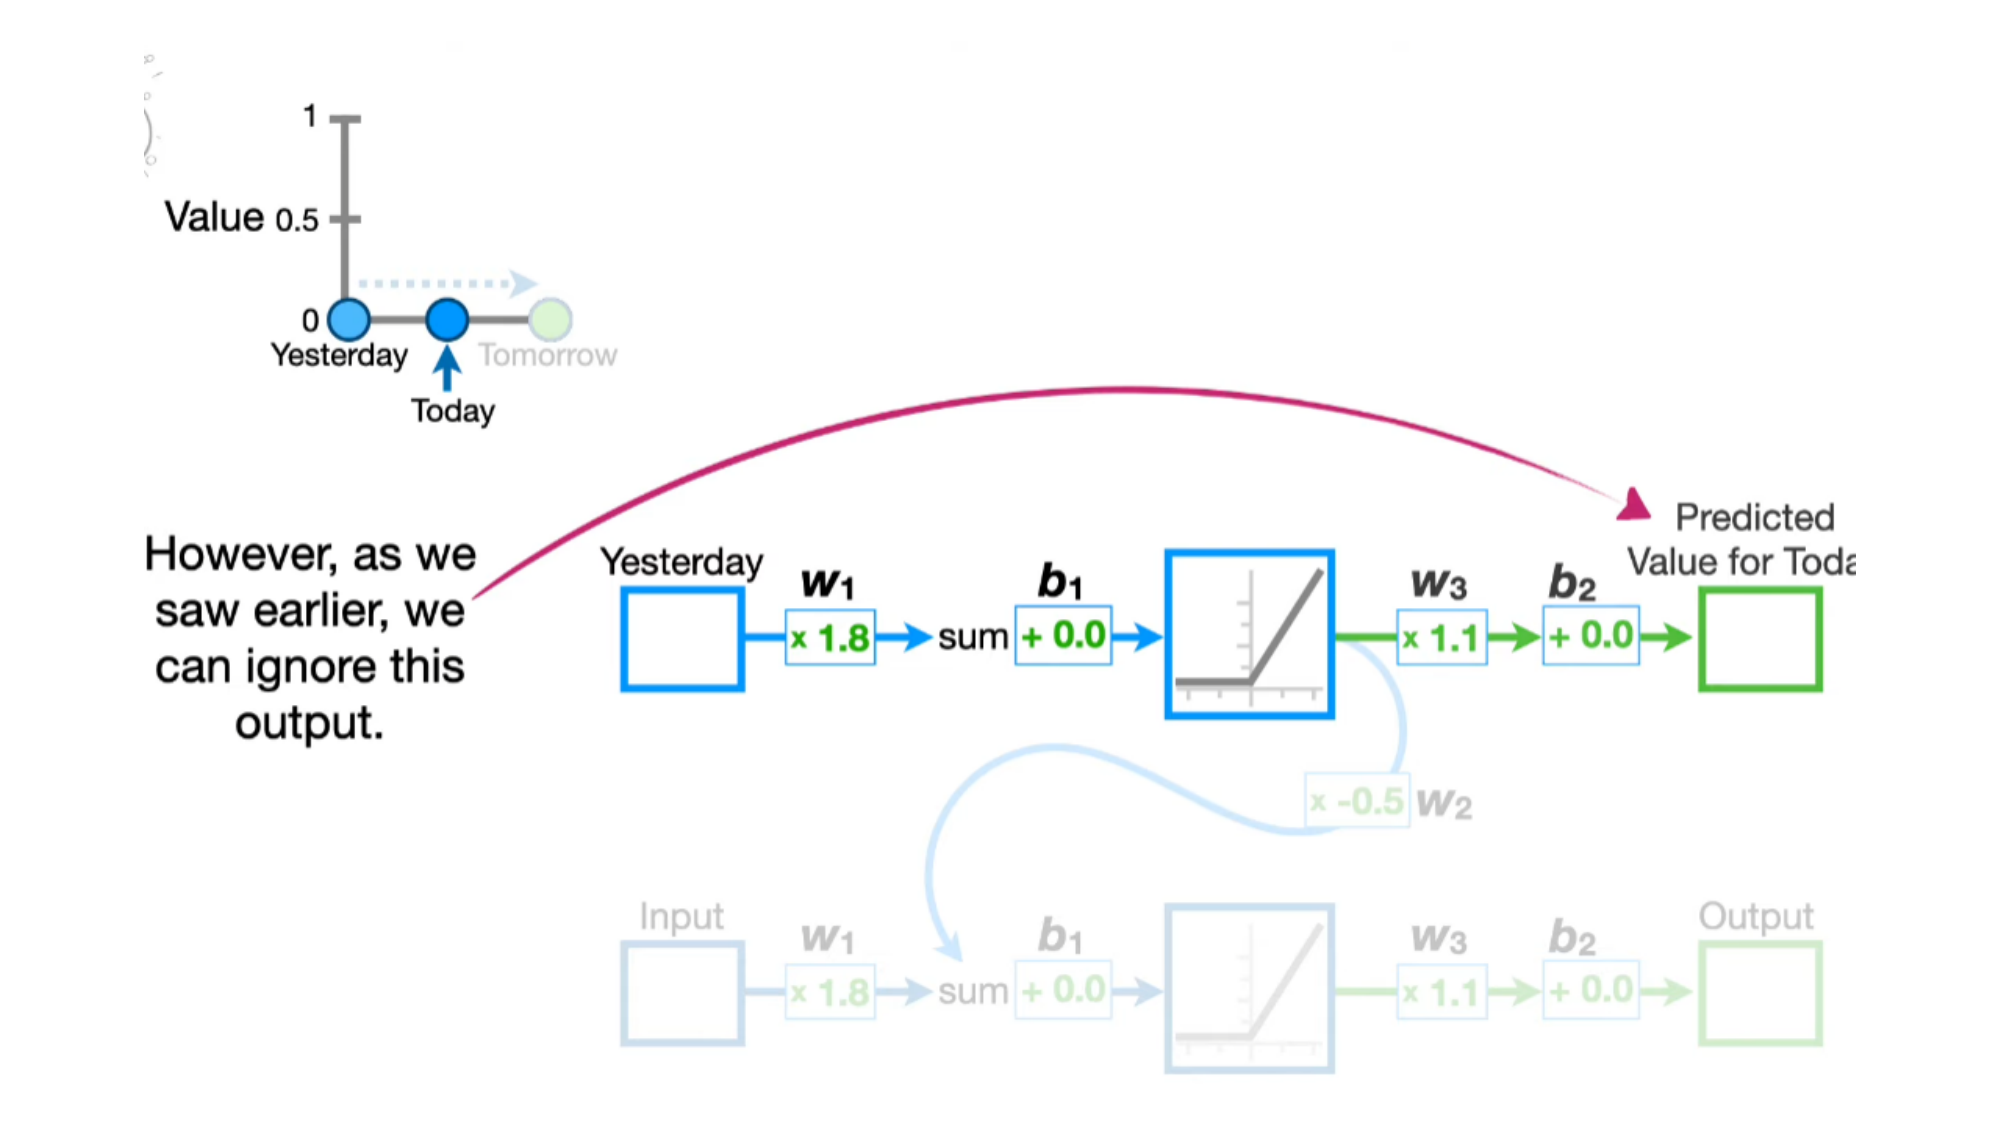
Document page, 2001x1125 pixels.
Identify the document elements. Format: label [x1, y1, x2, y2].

picture [144, 41, 1856, 1084]
